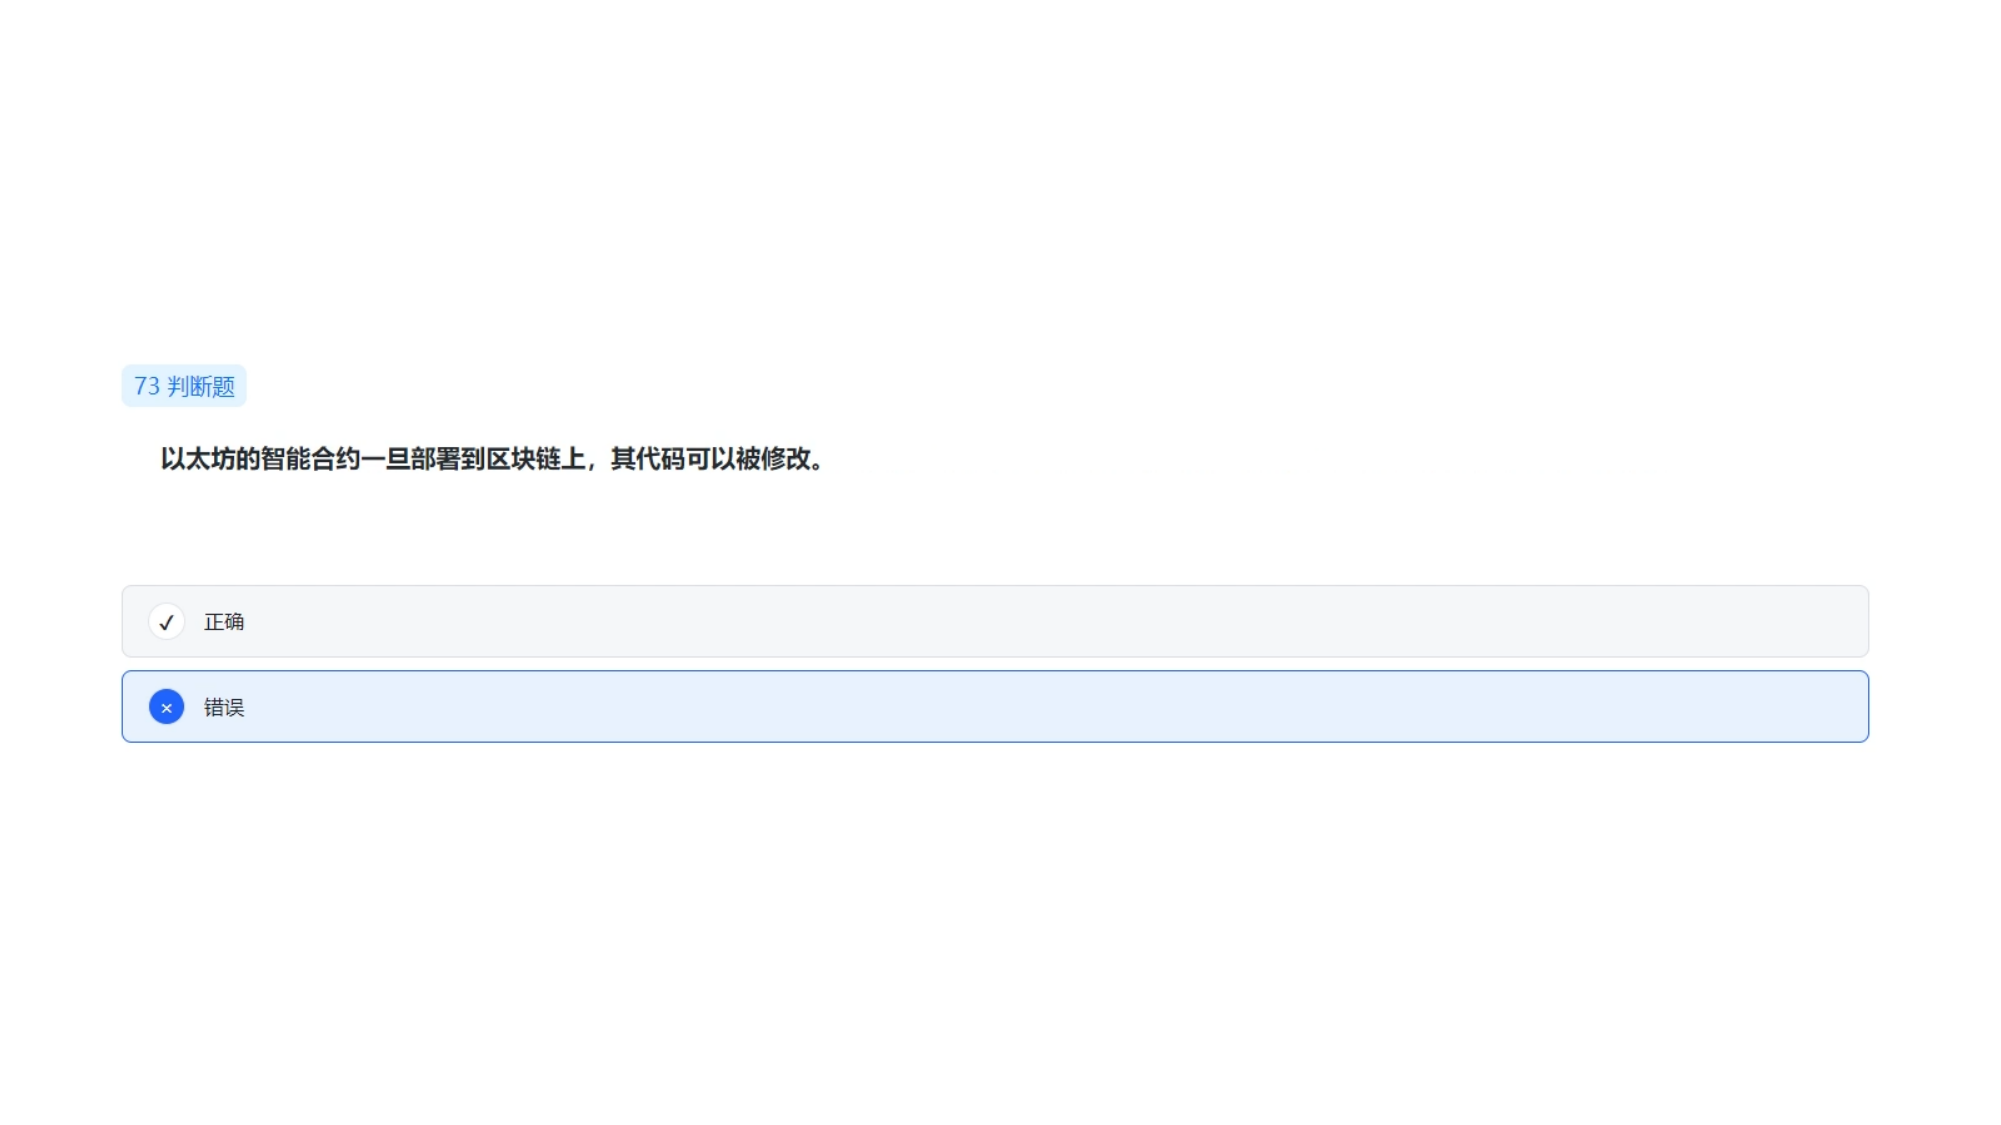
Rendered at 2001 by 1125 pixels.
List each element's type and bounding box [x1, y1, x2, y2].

picture [118, 352, 1882, 773]
